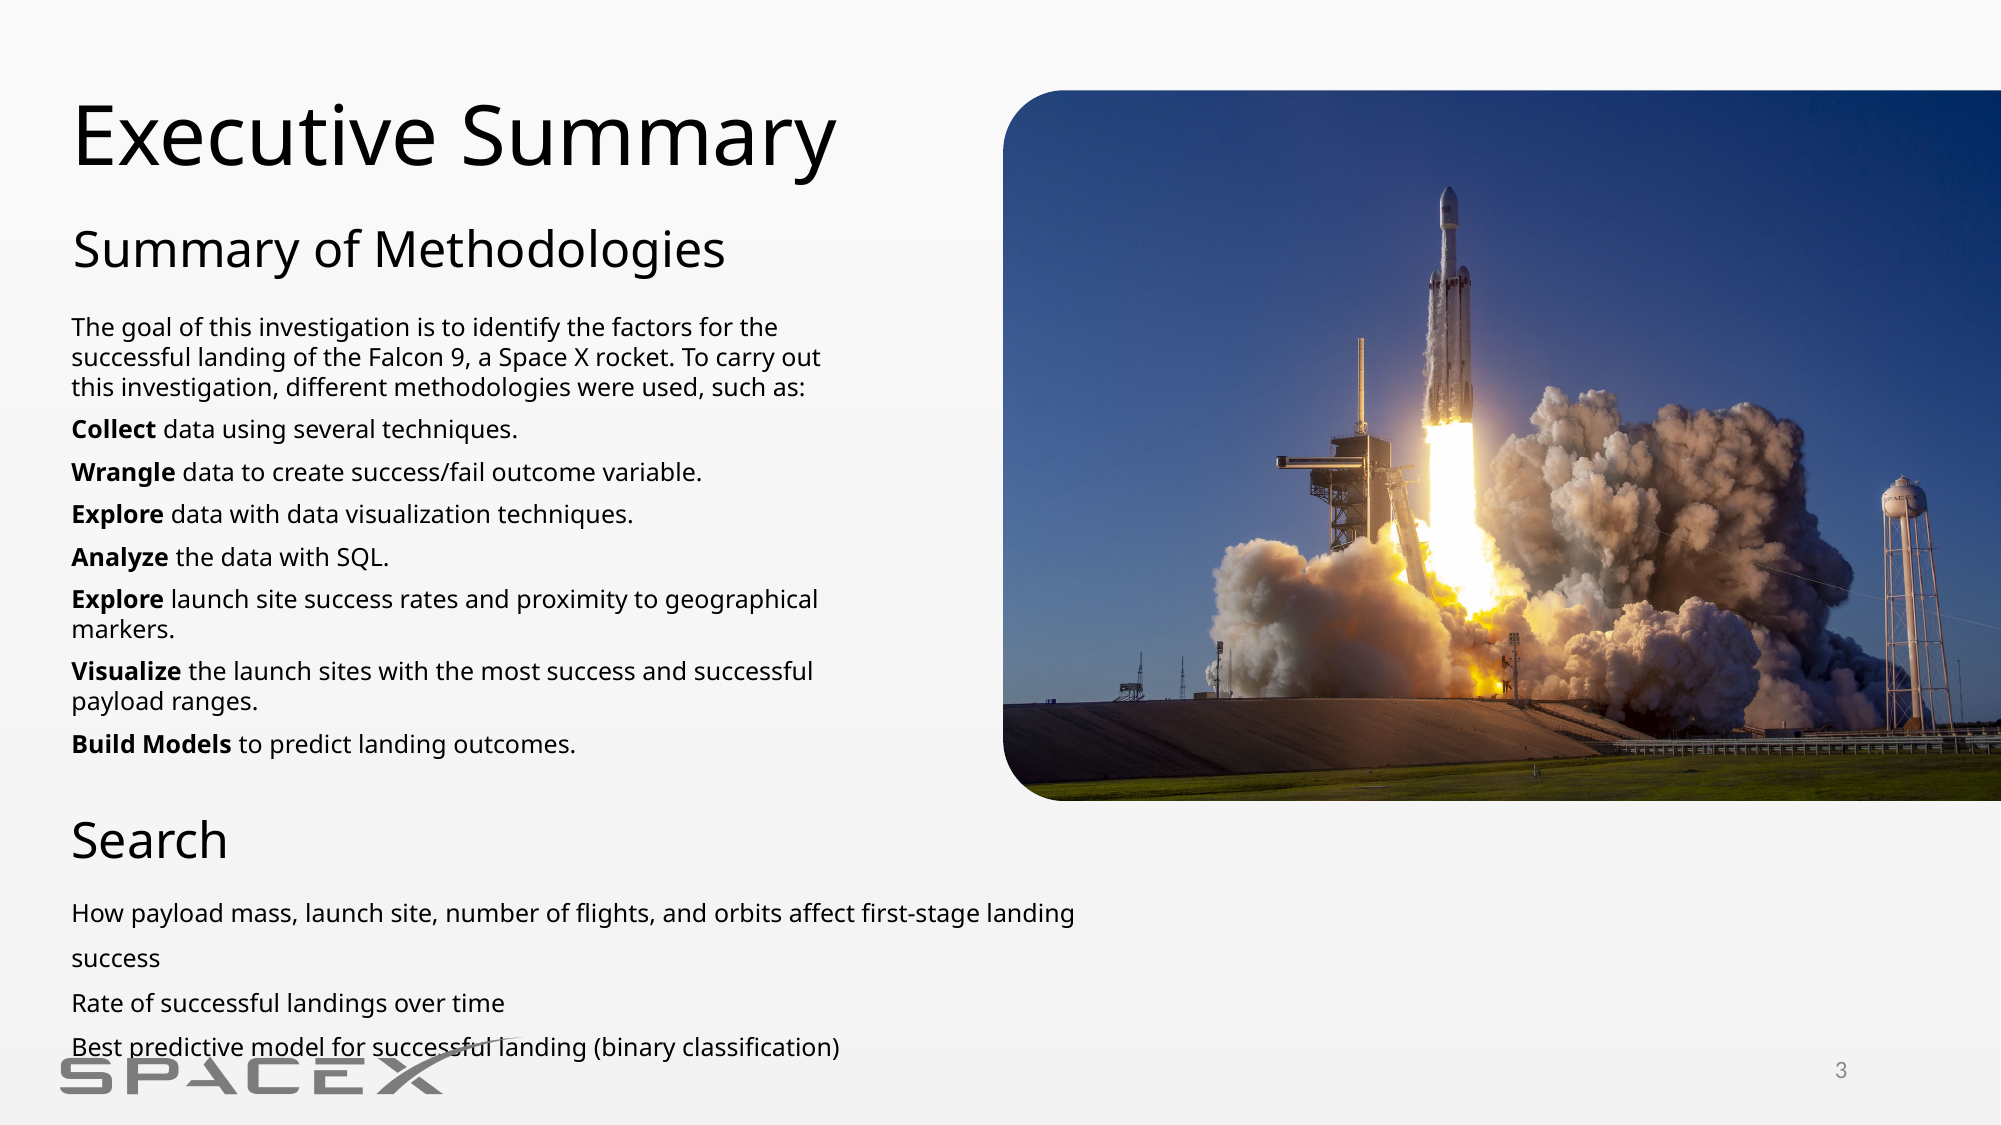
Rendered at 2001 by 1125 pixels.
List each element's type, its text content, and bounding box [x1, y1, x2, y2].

text_box Executive Summary [56, 93, 1003, 184]
text_box The goal of this investigation is to identify the factors for the successful landing of the Falcon 9, a Space X rocket. To carry out this investigation, different methodologies were used, such as: Collect data using several techniques. Wrangle data to create success/fail outcome variable. Explore data with data visualization techniques. Analyze the data with SQL. Explore launch site success rates and proximity to geographical markers. Visualize the launch sites with the most success and successful payload ranges. Build Models to predict landing outcomes. [56, 303, 863, 800]
picture [1003, 90, 2001, 801]
text_box How payload mass, launch site, number of flights, and orbits affect first-stage landing success Rate of successful landings over time Best predictive model for successful landing (binary classification) [56, 874, 1148, 1115]
slide_number 3 [1412, 1042, 1863, 1103]
text_box Search [56, 800, 863, 874]
text_box Summary of Methodologies [59, 210, 865, 286]
picture [58, 1036, 526, 1095]
